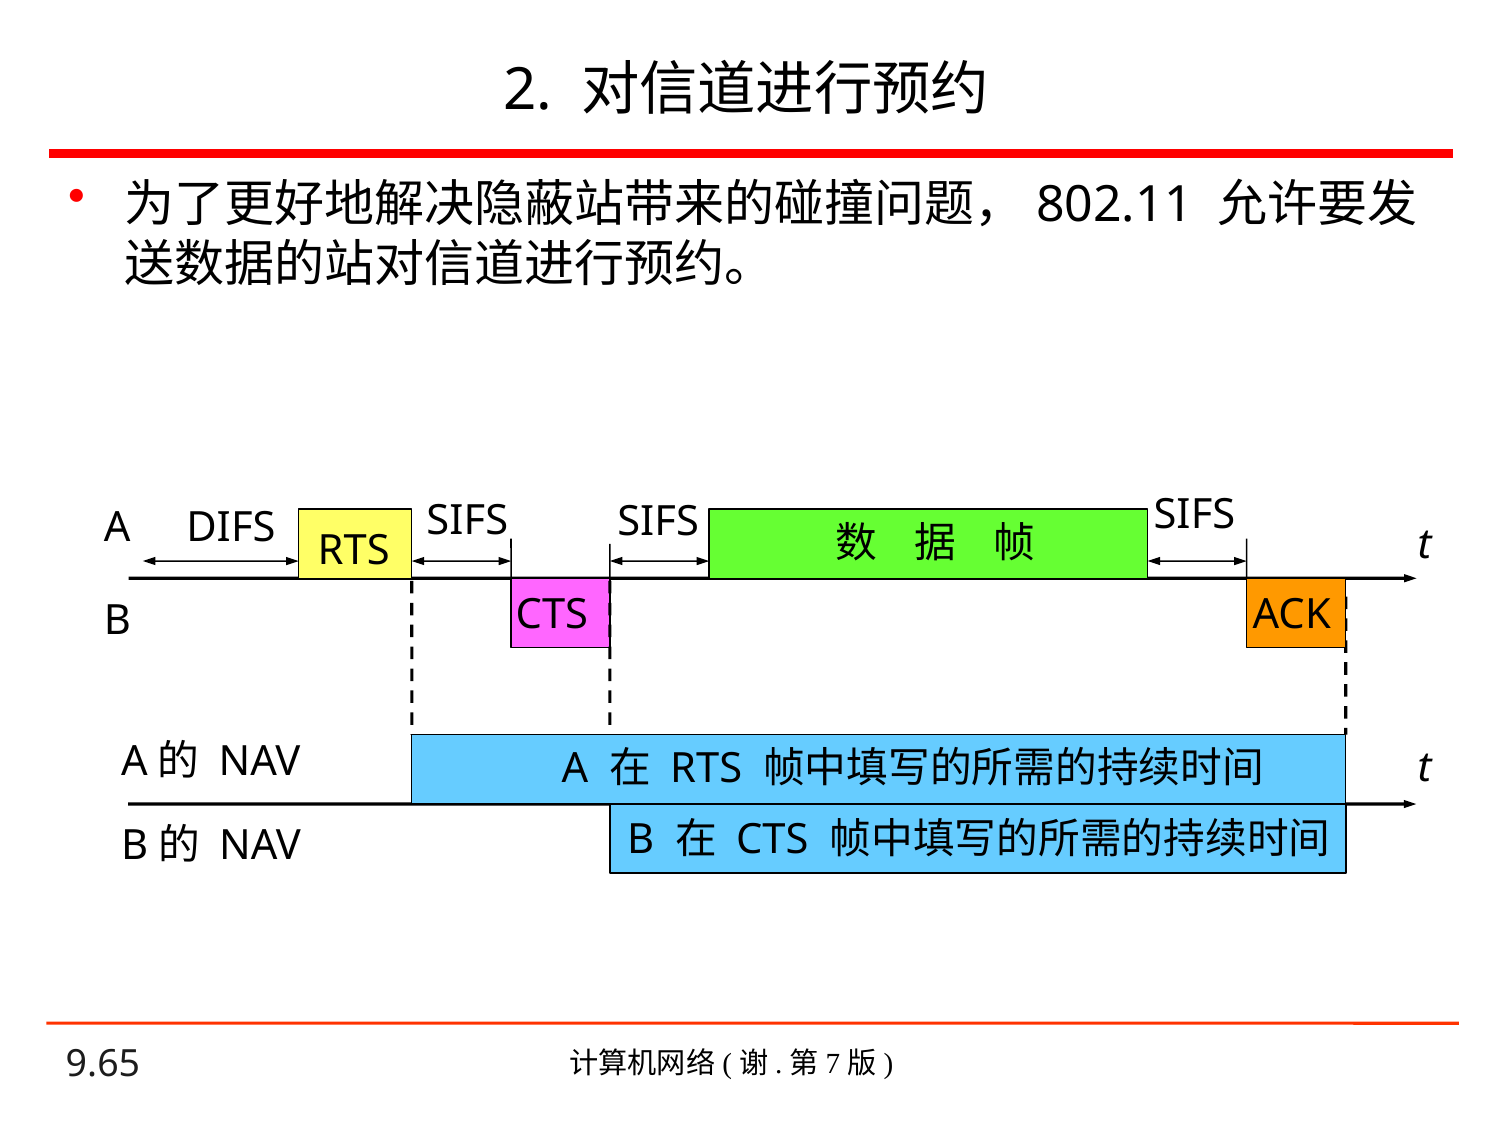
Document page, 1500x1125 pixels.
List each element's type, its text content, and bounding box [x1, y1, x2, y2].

title 2. 对信道进行预约 [58, 30, 1448, 141]
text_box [116, 743, 1447, 877]
list 为了更好地解决隐蔽站带来的碰撞问题，802.11 允许要发送数据的站对信道进行预约。 [52, 163, 1448, 1009]
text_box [89, 479, 1447, 735]
